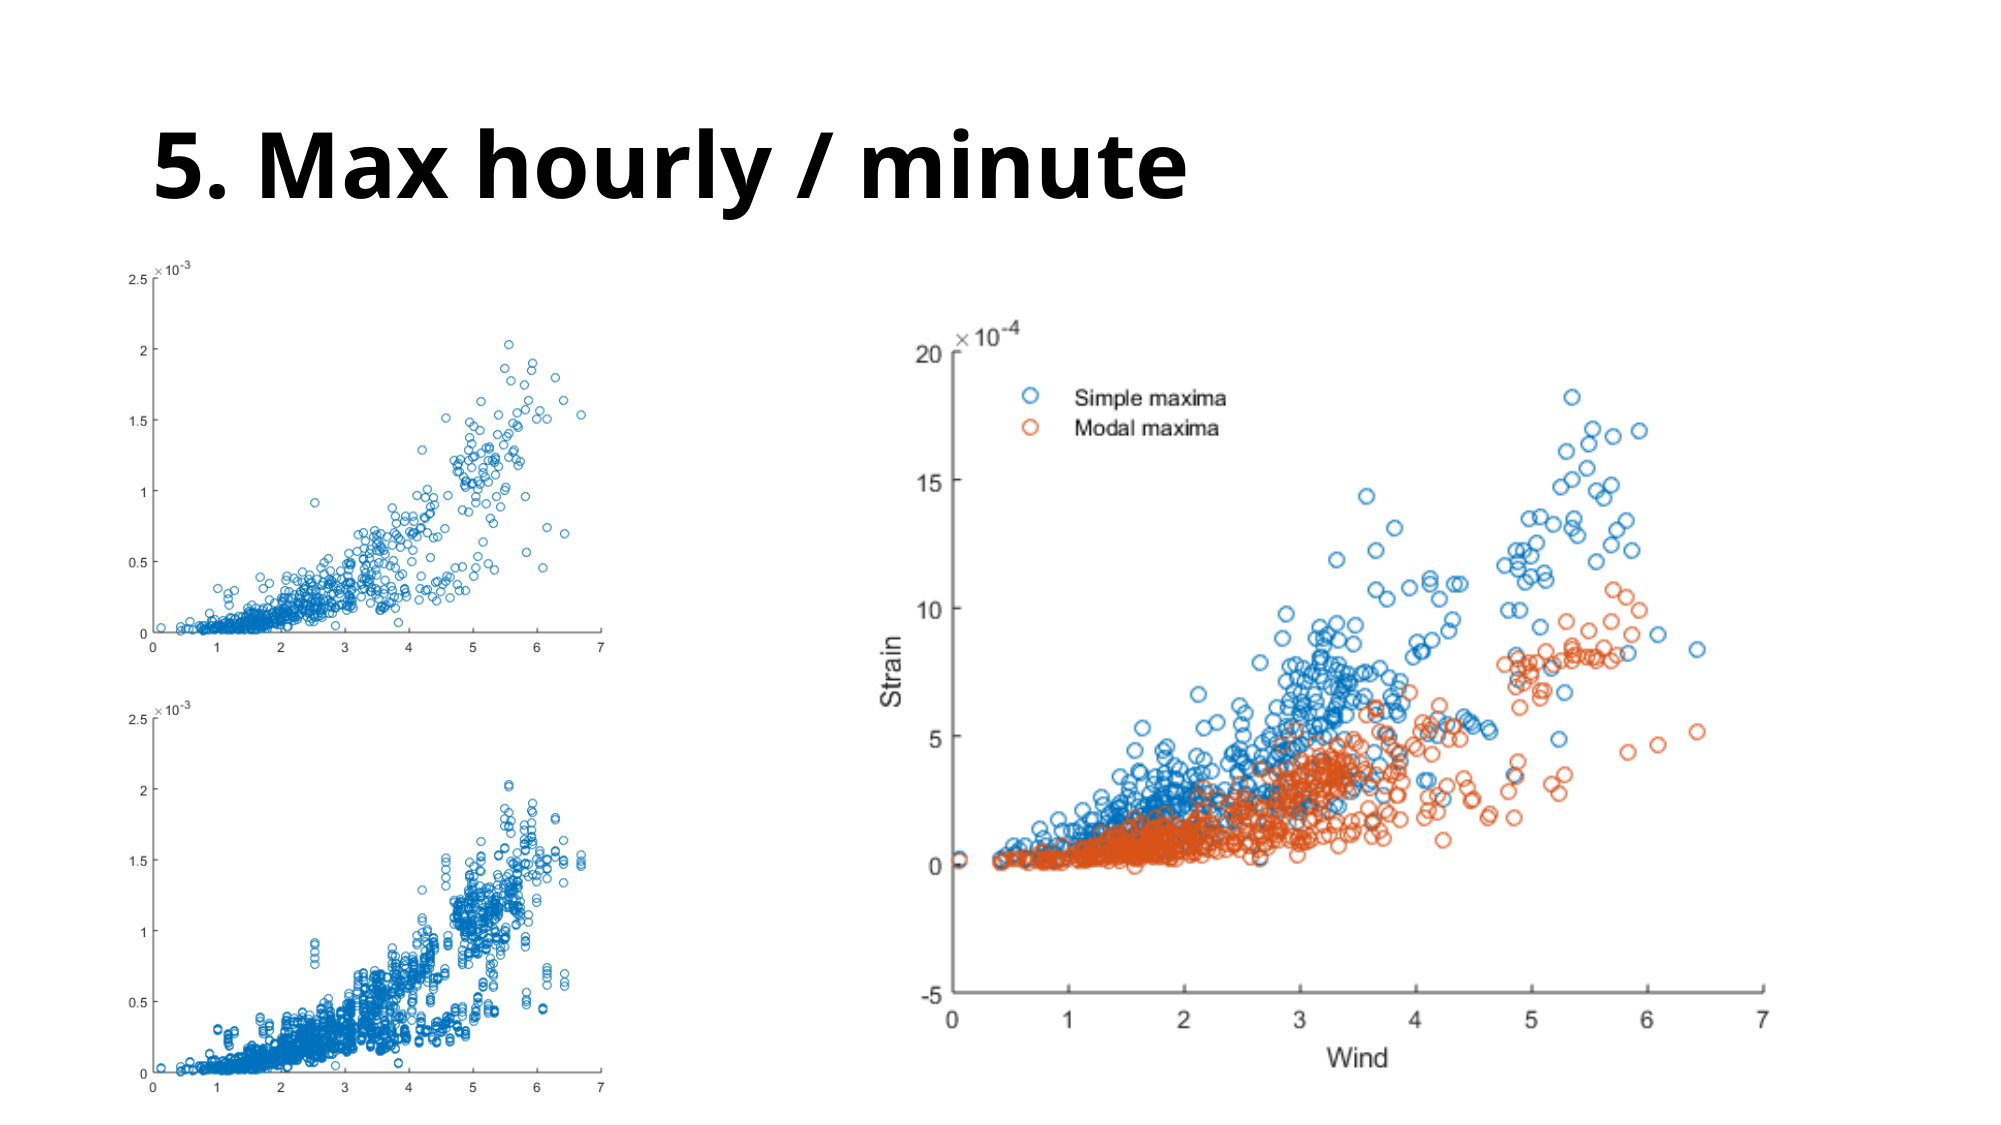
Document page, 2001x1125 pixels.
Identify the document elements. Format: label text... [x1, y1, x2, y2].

picture [78, 686, 656, 1120]
title 5. Max hourly / minute [137, 59, 1863, 278]
picture [78, 246, 656, 680]
picture [817, 294, 1863, 1079]
